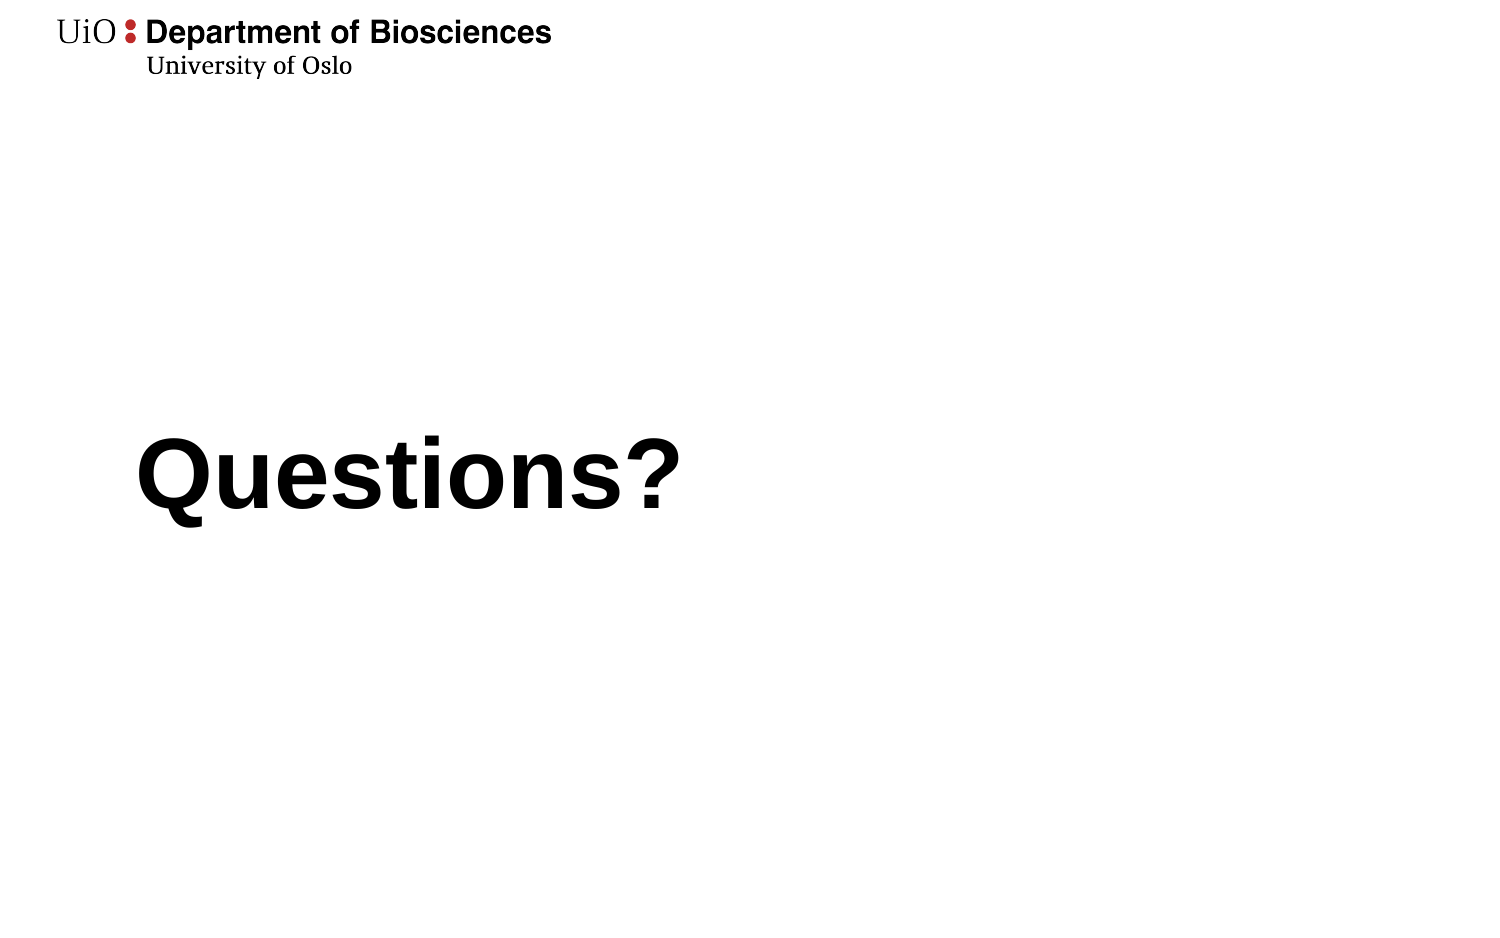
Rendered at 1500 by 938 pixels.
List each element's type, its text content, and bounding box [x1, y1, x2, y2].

title Questions? [123, 326, 1424, 611]
picture [57, 19, 551, 79]
